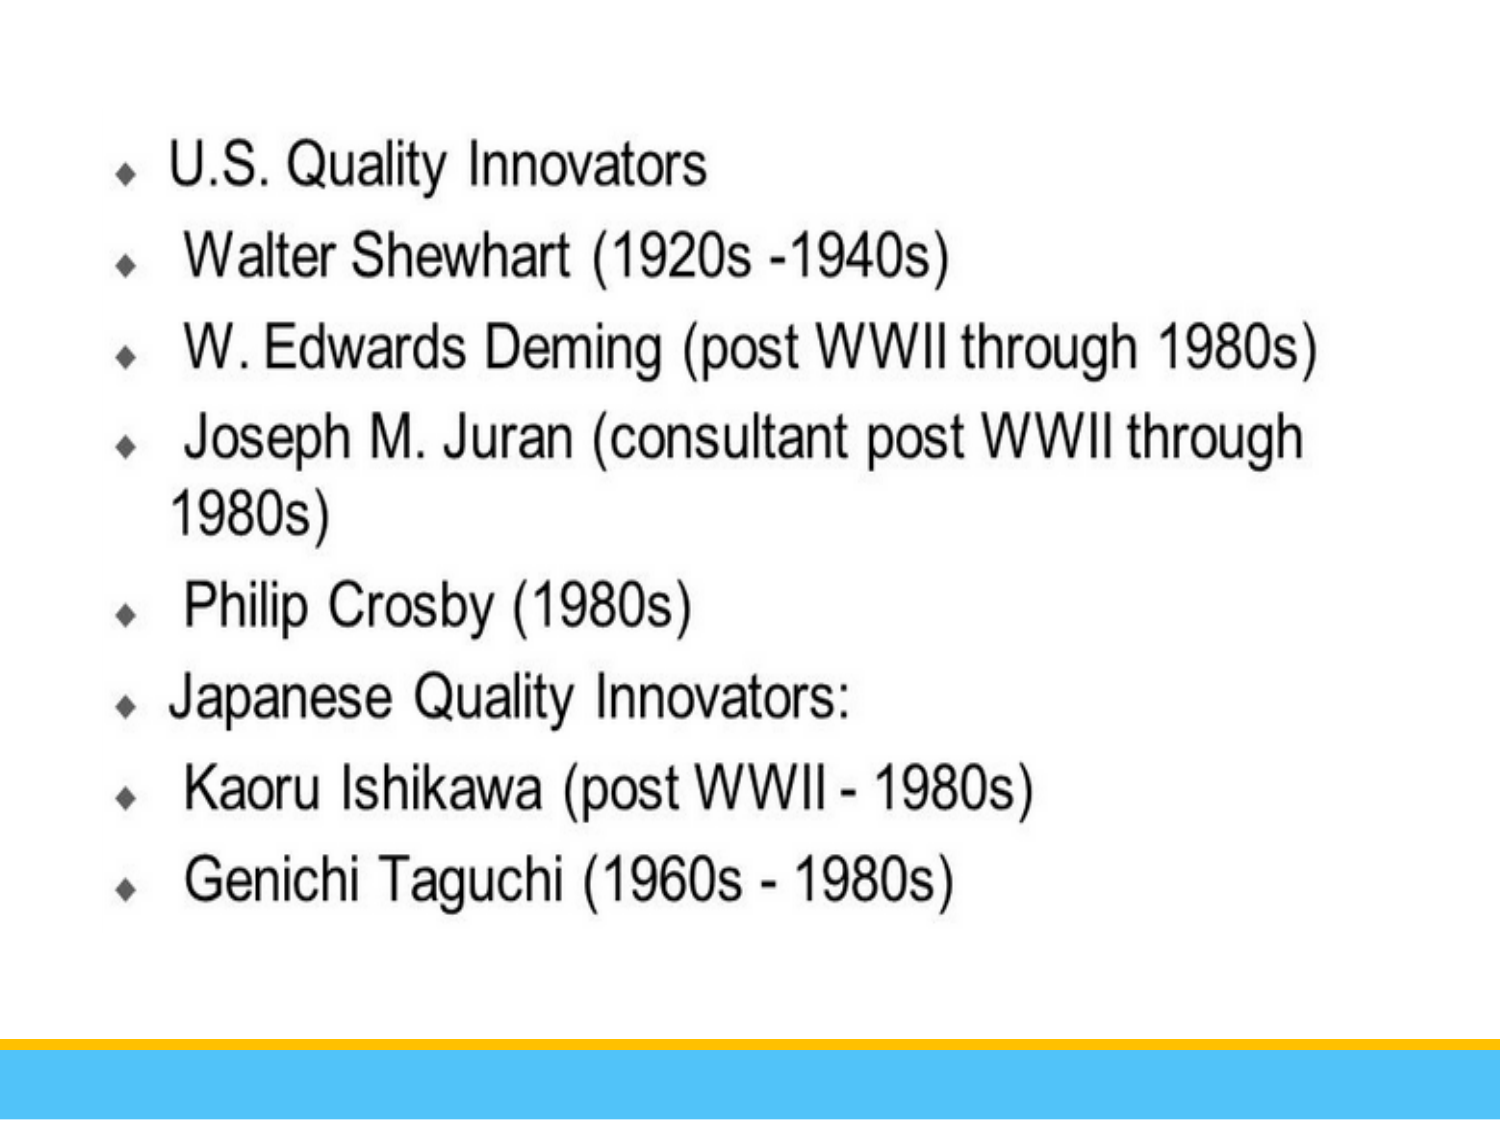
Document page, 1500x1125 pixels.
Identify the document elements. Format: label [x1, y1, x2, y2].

text_box [25, 0, 1221, 467]
picture [101, 107, 1448, 933]
